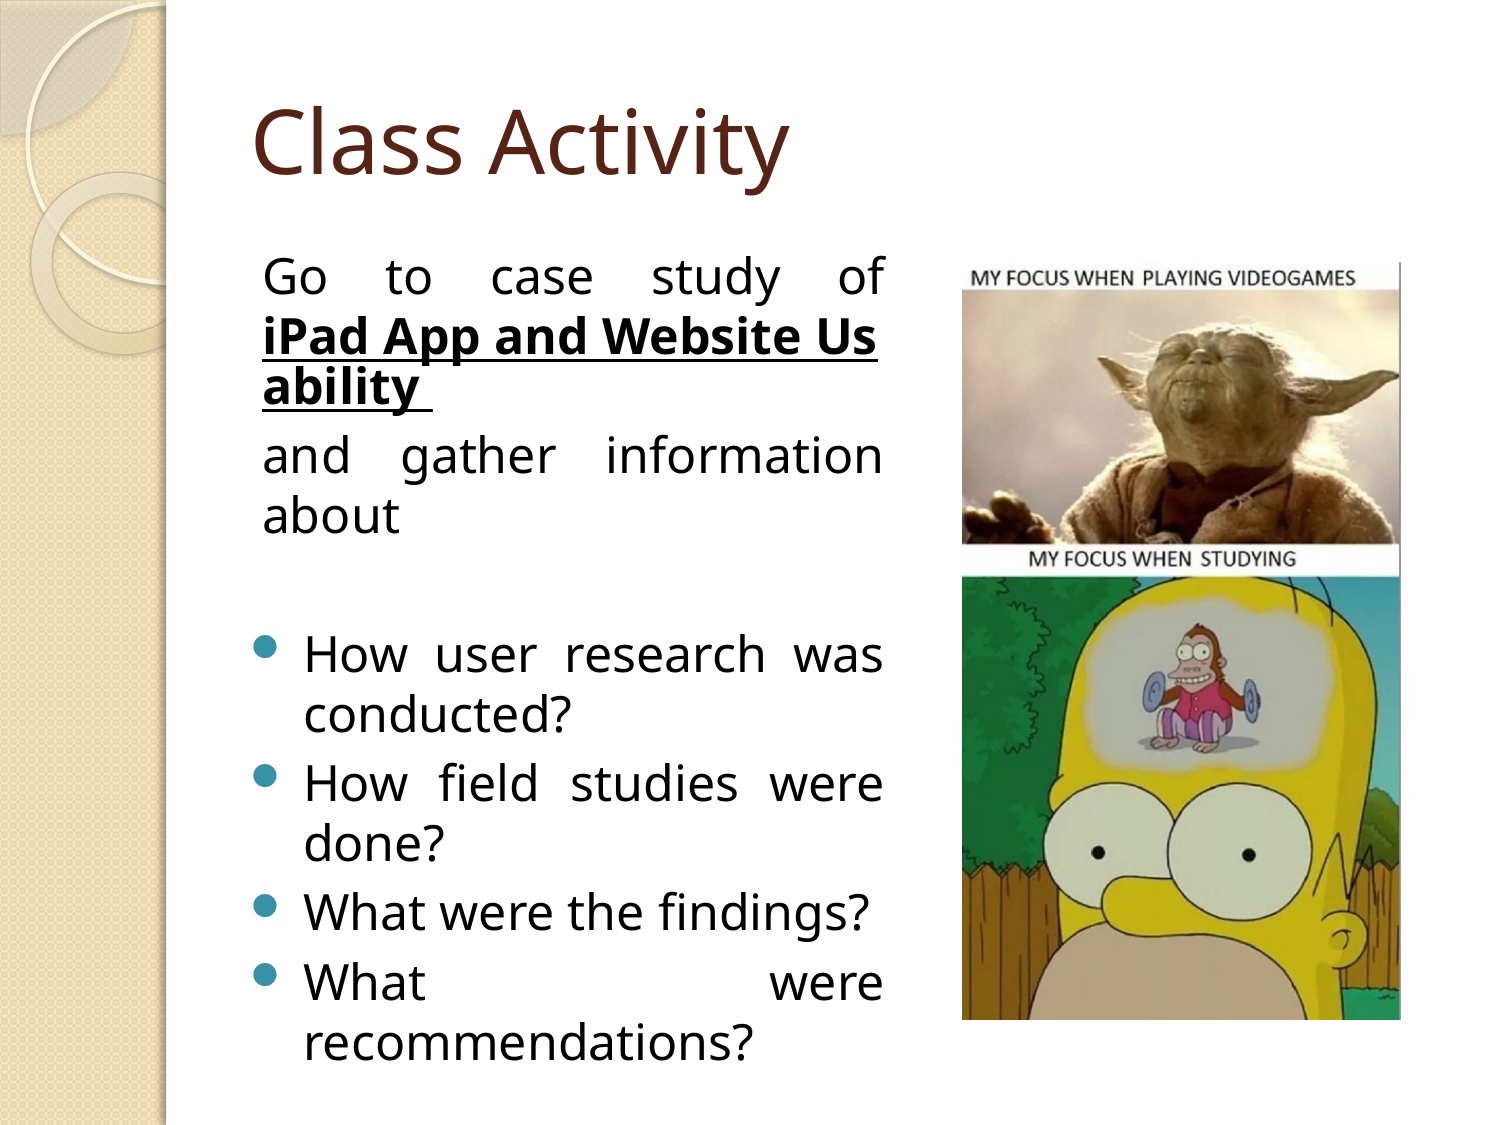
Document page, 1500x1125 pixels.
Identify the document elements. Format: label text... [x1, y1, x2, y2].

title Class Activity [235, 45, 1466, 233]
picture [962, 262, 1401, 1020]
list Go to case study of iPad App and Website Usability and gather information about How user research was conducted? How field studies were done? What were the findings? What were recommendations? [235, 237, 900, 1080]
